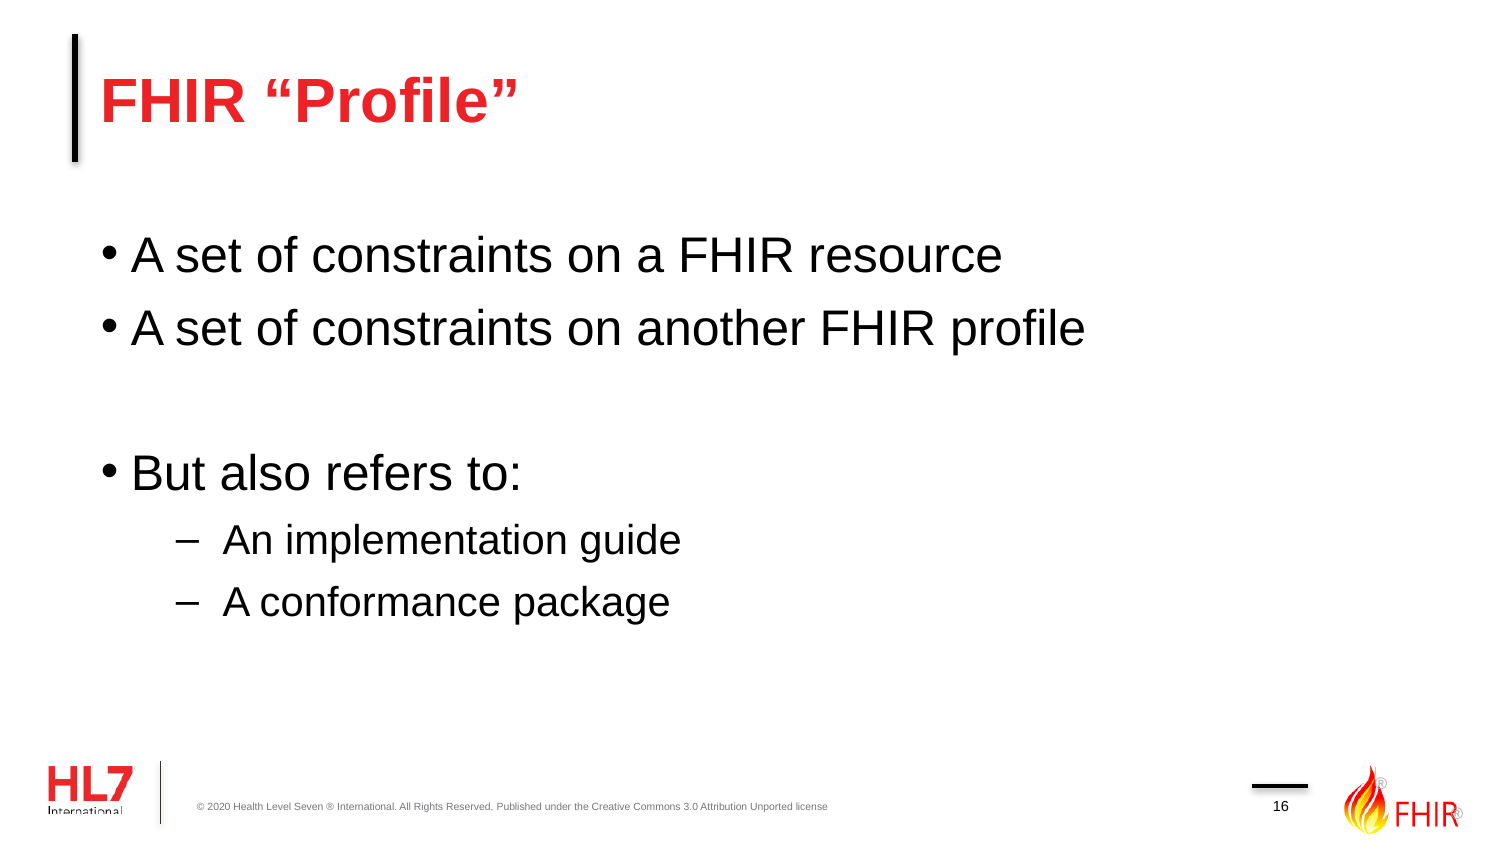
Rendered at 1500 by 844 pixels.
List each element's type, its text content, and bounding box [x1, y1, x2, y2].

list A set of constraints on a FHIR resource A set of constraints on another FHIR profile But also refers to: An implementation guide A conformance package [100, 222, 1451, 731]
footer © 2020 Health Level Seven ® International. All Rights Reserved. Published under the Creative Commons 3.0 Attribution Unported license [196, 786, 941, 813]
title FHIR “Profile” [100, 33, 1451, 163]
picture [1339, 760, 1463, 837]
slide_number 16 [1258, 786, 1304, 814]
